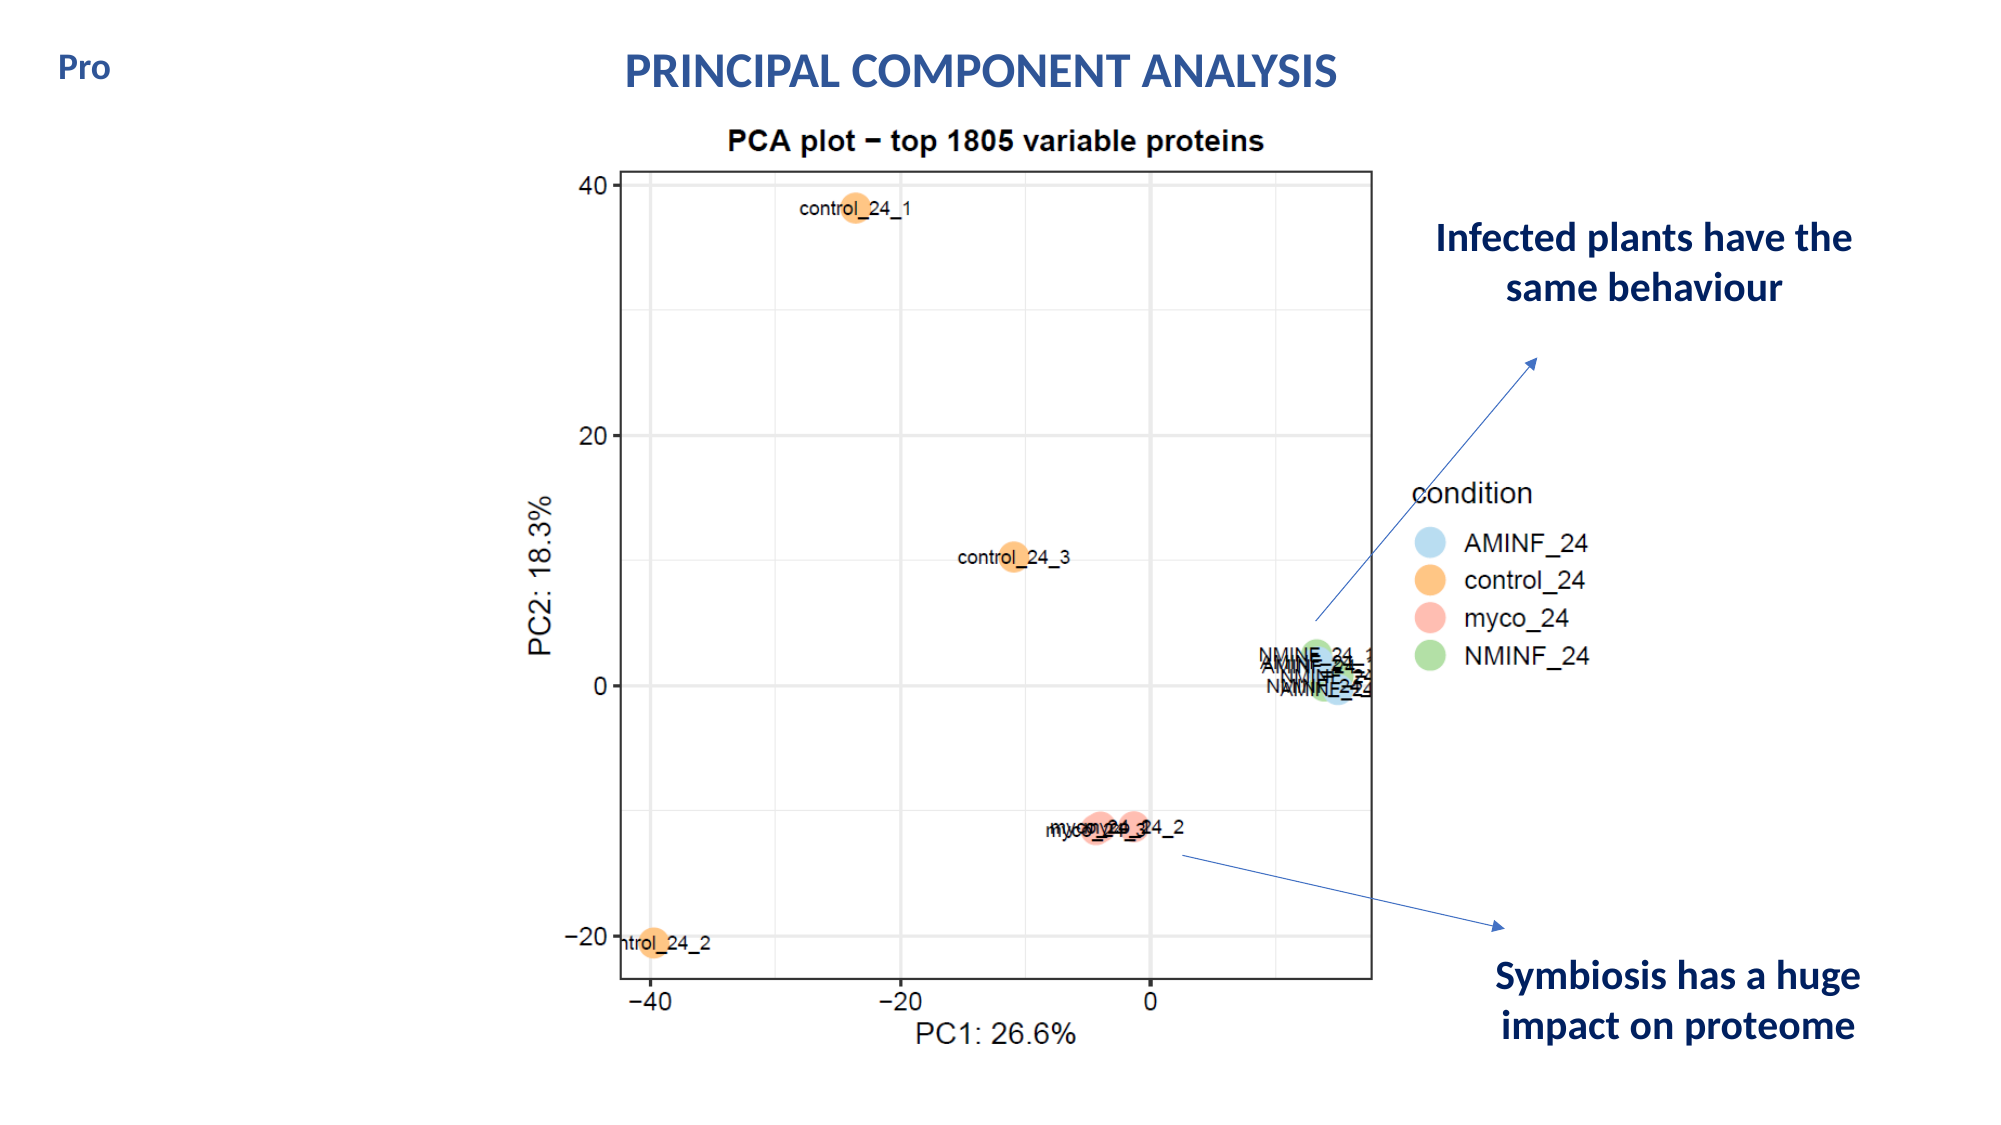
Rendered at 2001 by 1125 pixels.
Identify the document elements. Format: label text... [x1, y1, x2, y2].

text_box Infected plants have the same behaviour [1661, 202, 1888, 318]
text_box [1182, 855, 1505, 929]
text_box PRINCIPAL COMPONENT ANALYSIS [610, 30, 1460, 106]
text_box Pro [43, 34, 219, 95]
text_box Symbiosis has a huge impact on proteome [1661, 940, 1921, 1056]
picture [468, 123, 1661, 1057]
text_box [1315, 357, 1538, 622]
